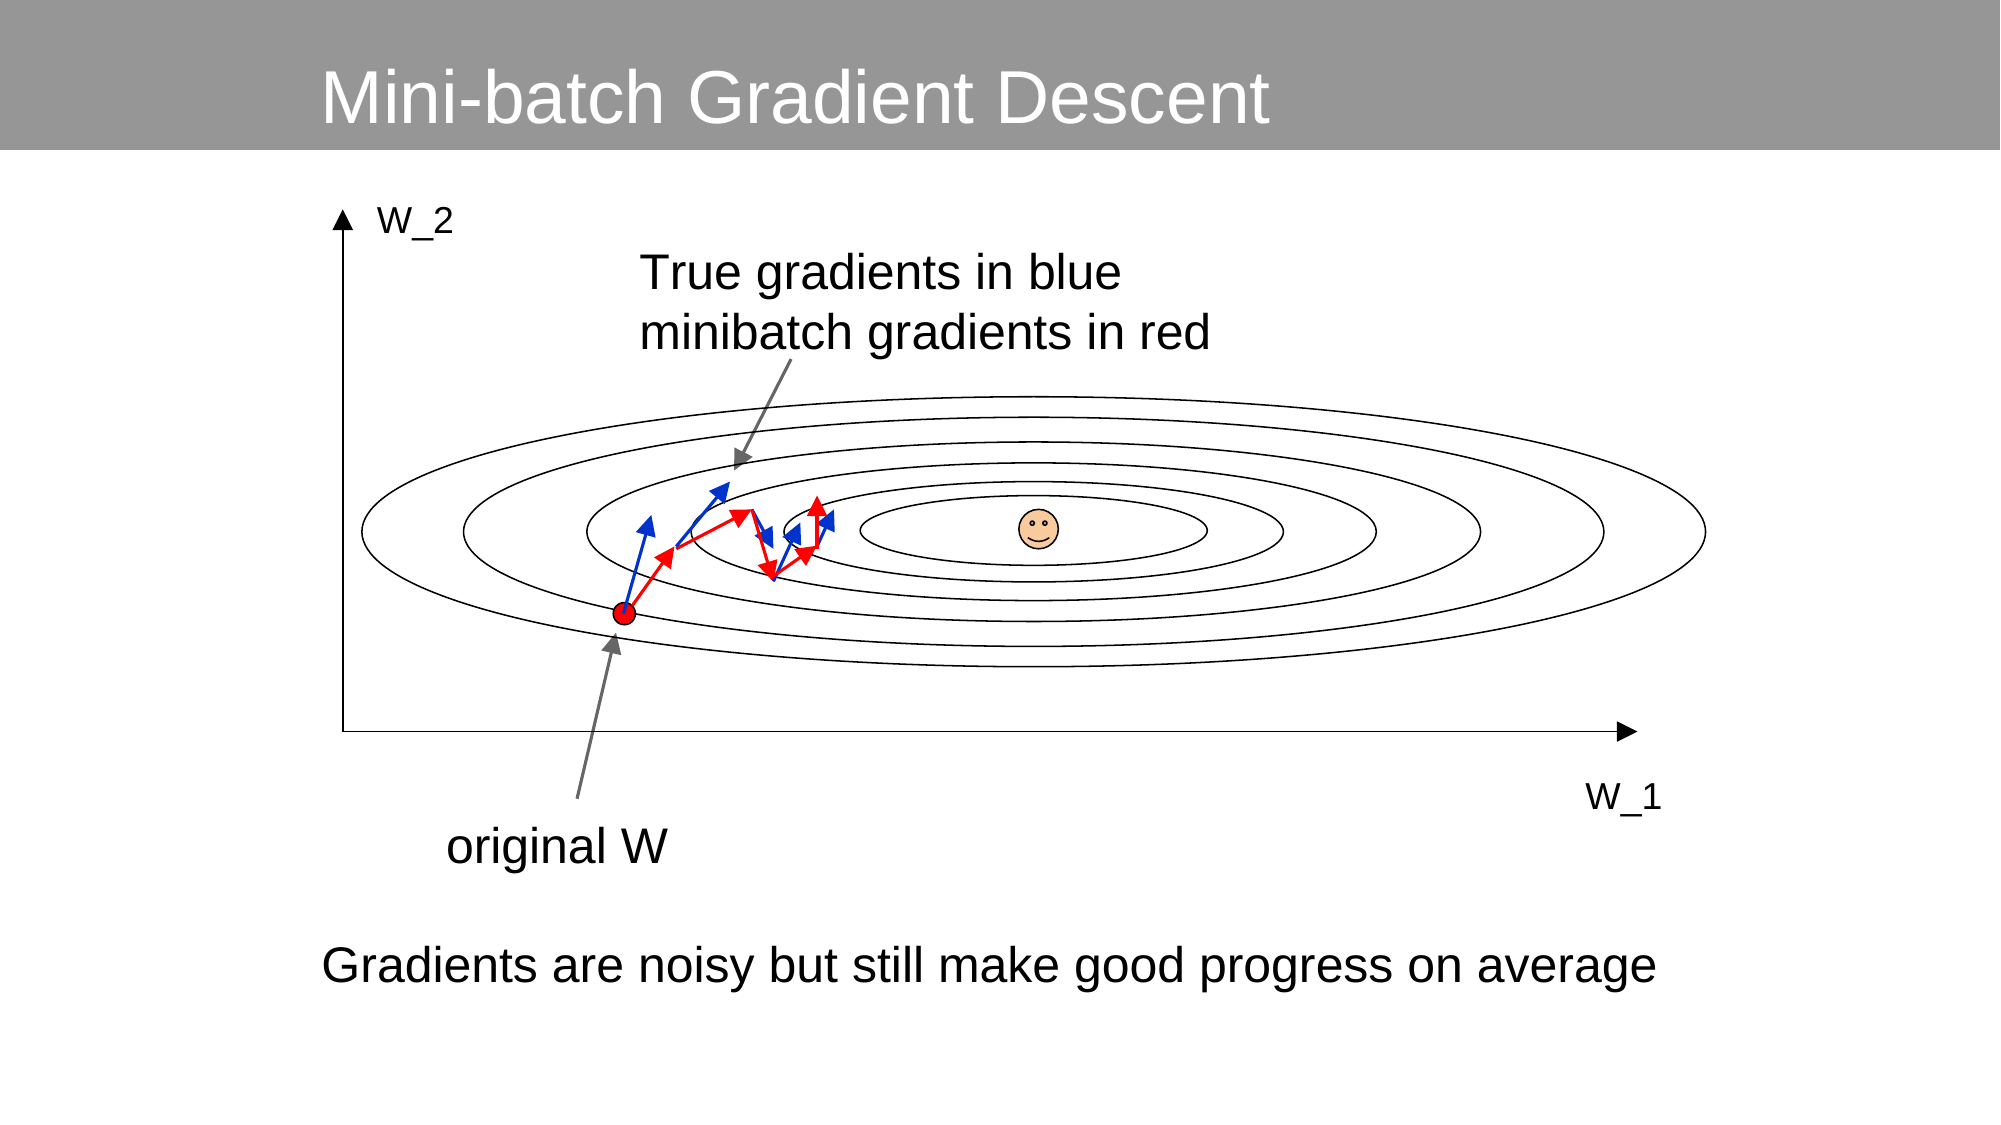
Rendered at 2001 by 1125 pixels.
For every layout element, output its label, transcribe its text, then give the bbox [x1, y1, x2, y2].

text_box [613, 603, 632, 625]
text_box [683, 441, 1481, 622]
text_box [463, 434, 731, 610]
text_box [714, 556, 748, 570]
text_box [658, 417, 1604, 647]
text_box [631, 546, 675, 607]
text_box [675, 481, 731, 547]
text_box W_2 [361, 183, 516, 248]
text_box original W [431, 798, 743, 885]
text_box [733, 358, 792, 471]
text_box True gradients in blue minibatch gradients in red [624, 224, 1440, 311]
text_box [623, 514, 652, 614]
text_box [738, 462, 1377, 601]
text_box [361, 396, 1706, 667]
text_box Gradients are noisy but still make good progress on average [306, 917, 1706, 1004]
text_box [586, 465, 734, 566]
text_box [576, 740, 617, 800]
text_box Mini-batch Gradient Descent [305, 33, 1625, 183]
text_box W_1 [1570, 757, 1724, 824]
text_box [773, 522, 801, 544]
text_box [825, 481, 1284, 582]
text_box [792, 509, 812, 542]
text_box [826, 509, 835, 547]
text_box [576, 632, 617, 728]
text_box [738, 509, 749, 550]
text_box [751, 509, 774, 583]
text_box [773, 545, 818, 577]
text_box [1018, 509, 1059, 549]
